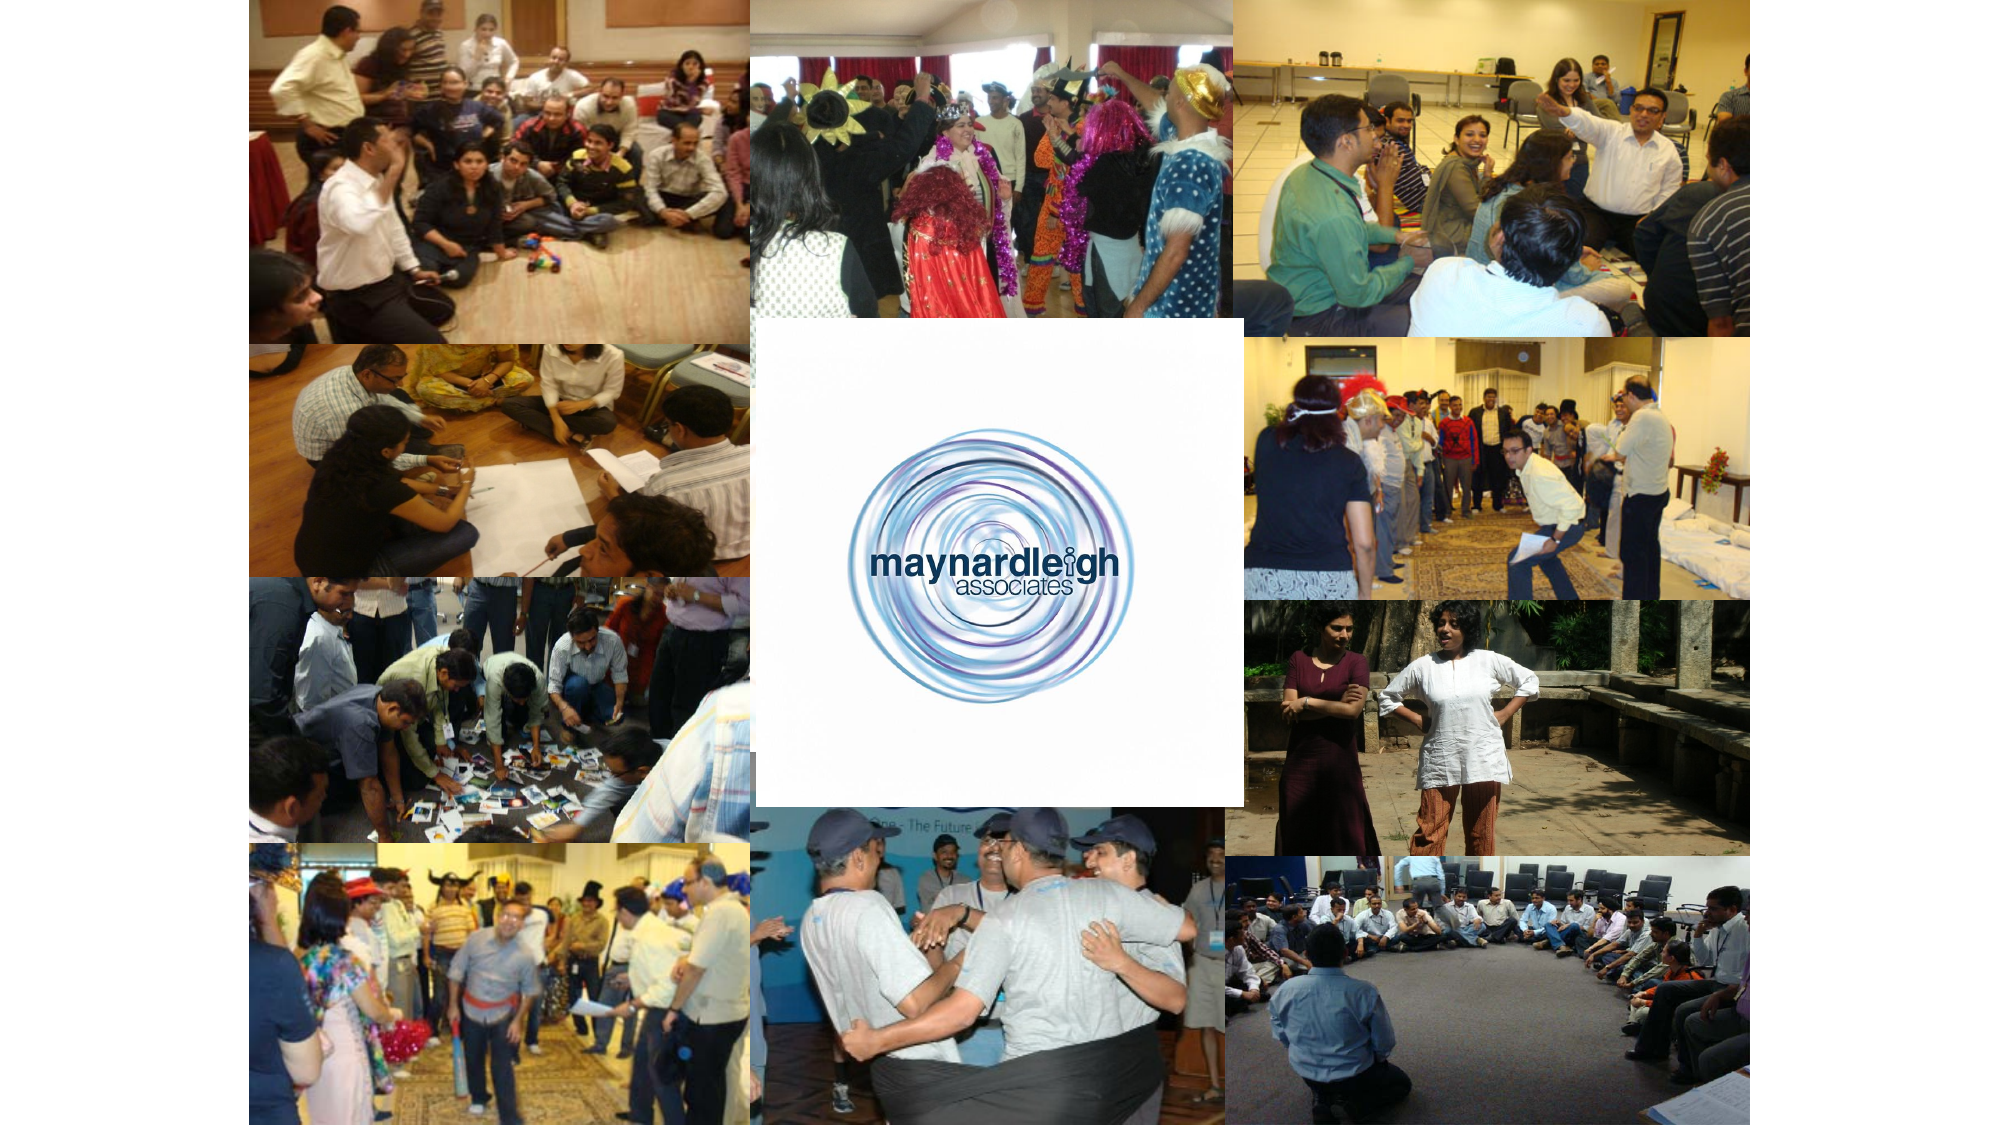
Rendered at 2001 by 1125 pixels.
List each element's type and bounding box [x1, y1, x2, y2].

picture [249, 0, 1750, 1125]
